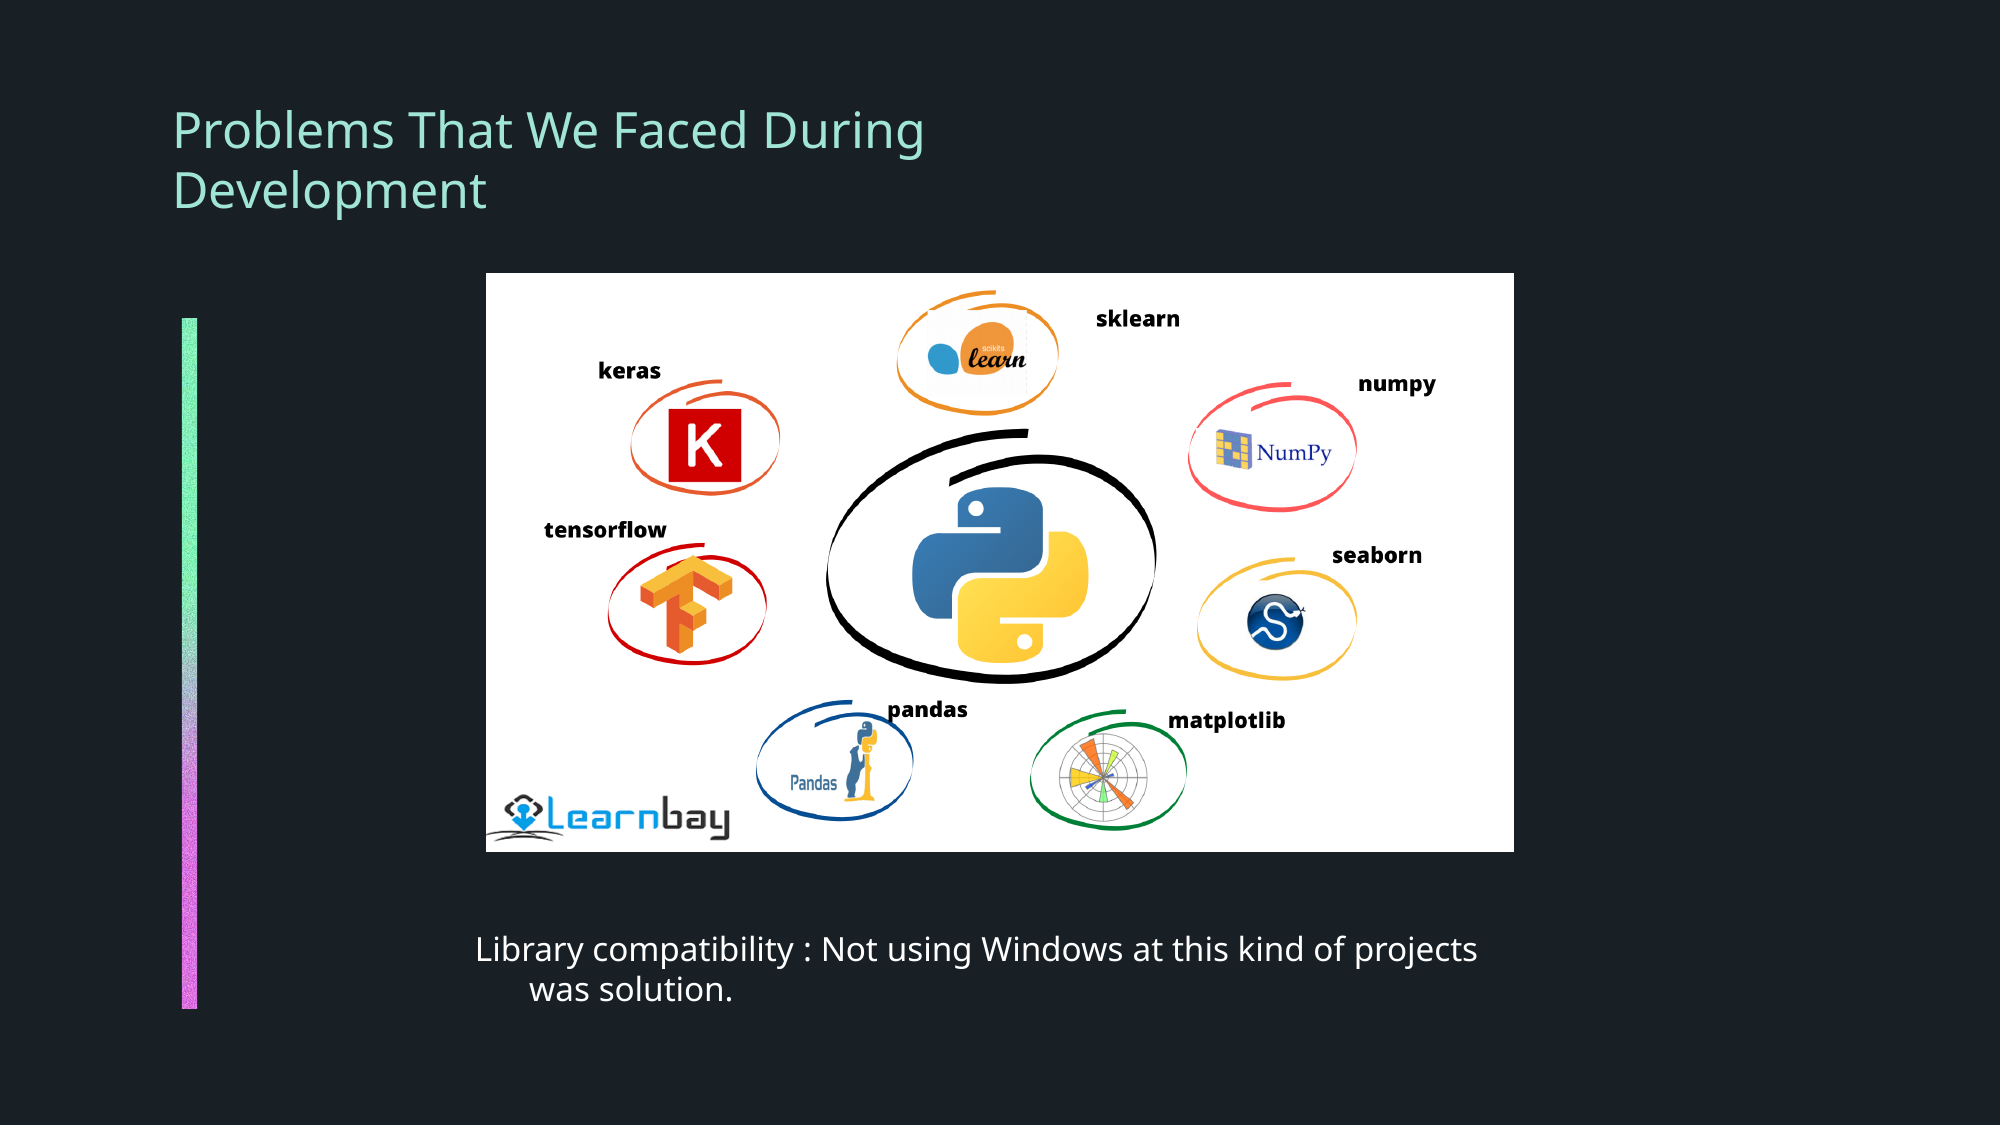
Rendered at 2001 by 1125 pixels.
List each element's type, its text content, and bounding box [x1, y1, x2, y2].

picture [485, 273, 1515, 852]
picture [181, 318, 198, 1009]
subtitle Library compatibility : Not using Windows at this kind of projects was solution. [439, 910, 1561, 1026]
title Problems That We Faced During Development [157, 83, 1174, 269]
